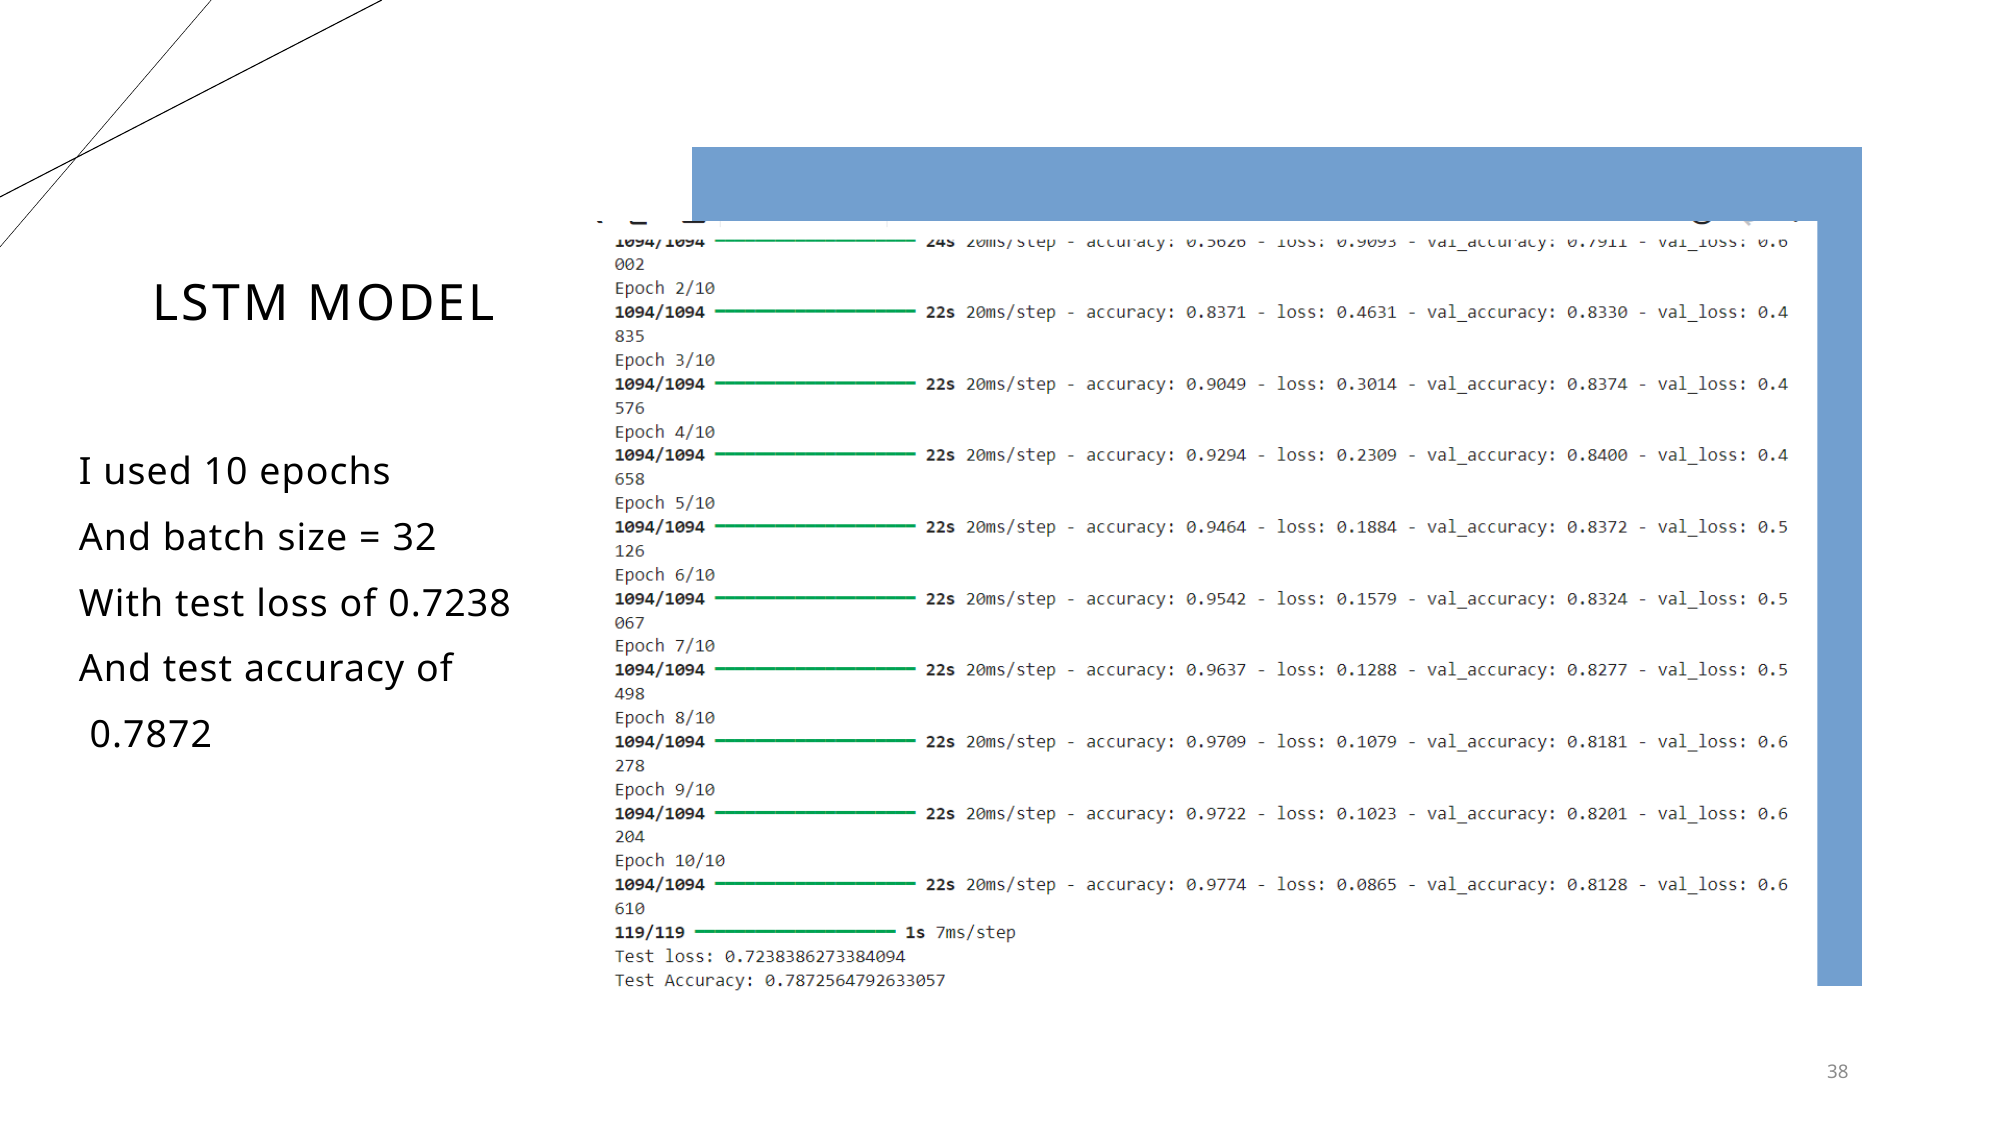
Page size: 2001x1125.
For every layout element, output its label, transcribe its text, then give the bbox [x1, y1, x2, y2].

slide_number 38 [1701, 1042, 1864, 1103]
list I used 10 epochs And batch size = 32 With test loss of 0.7238 And test accuracy of 0.7872 [63, 446, 596, 979]
title LSTM MODEL [137, 146, 671, 446]
picture [596, 221, 1818, 993]
